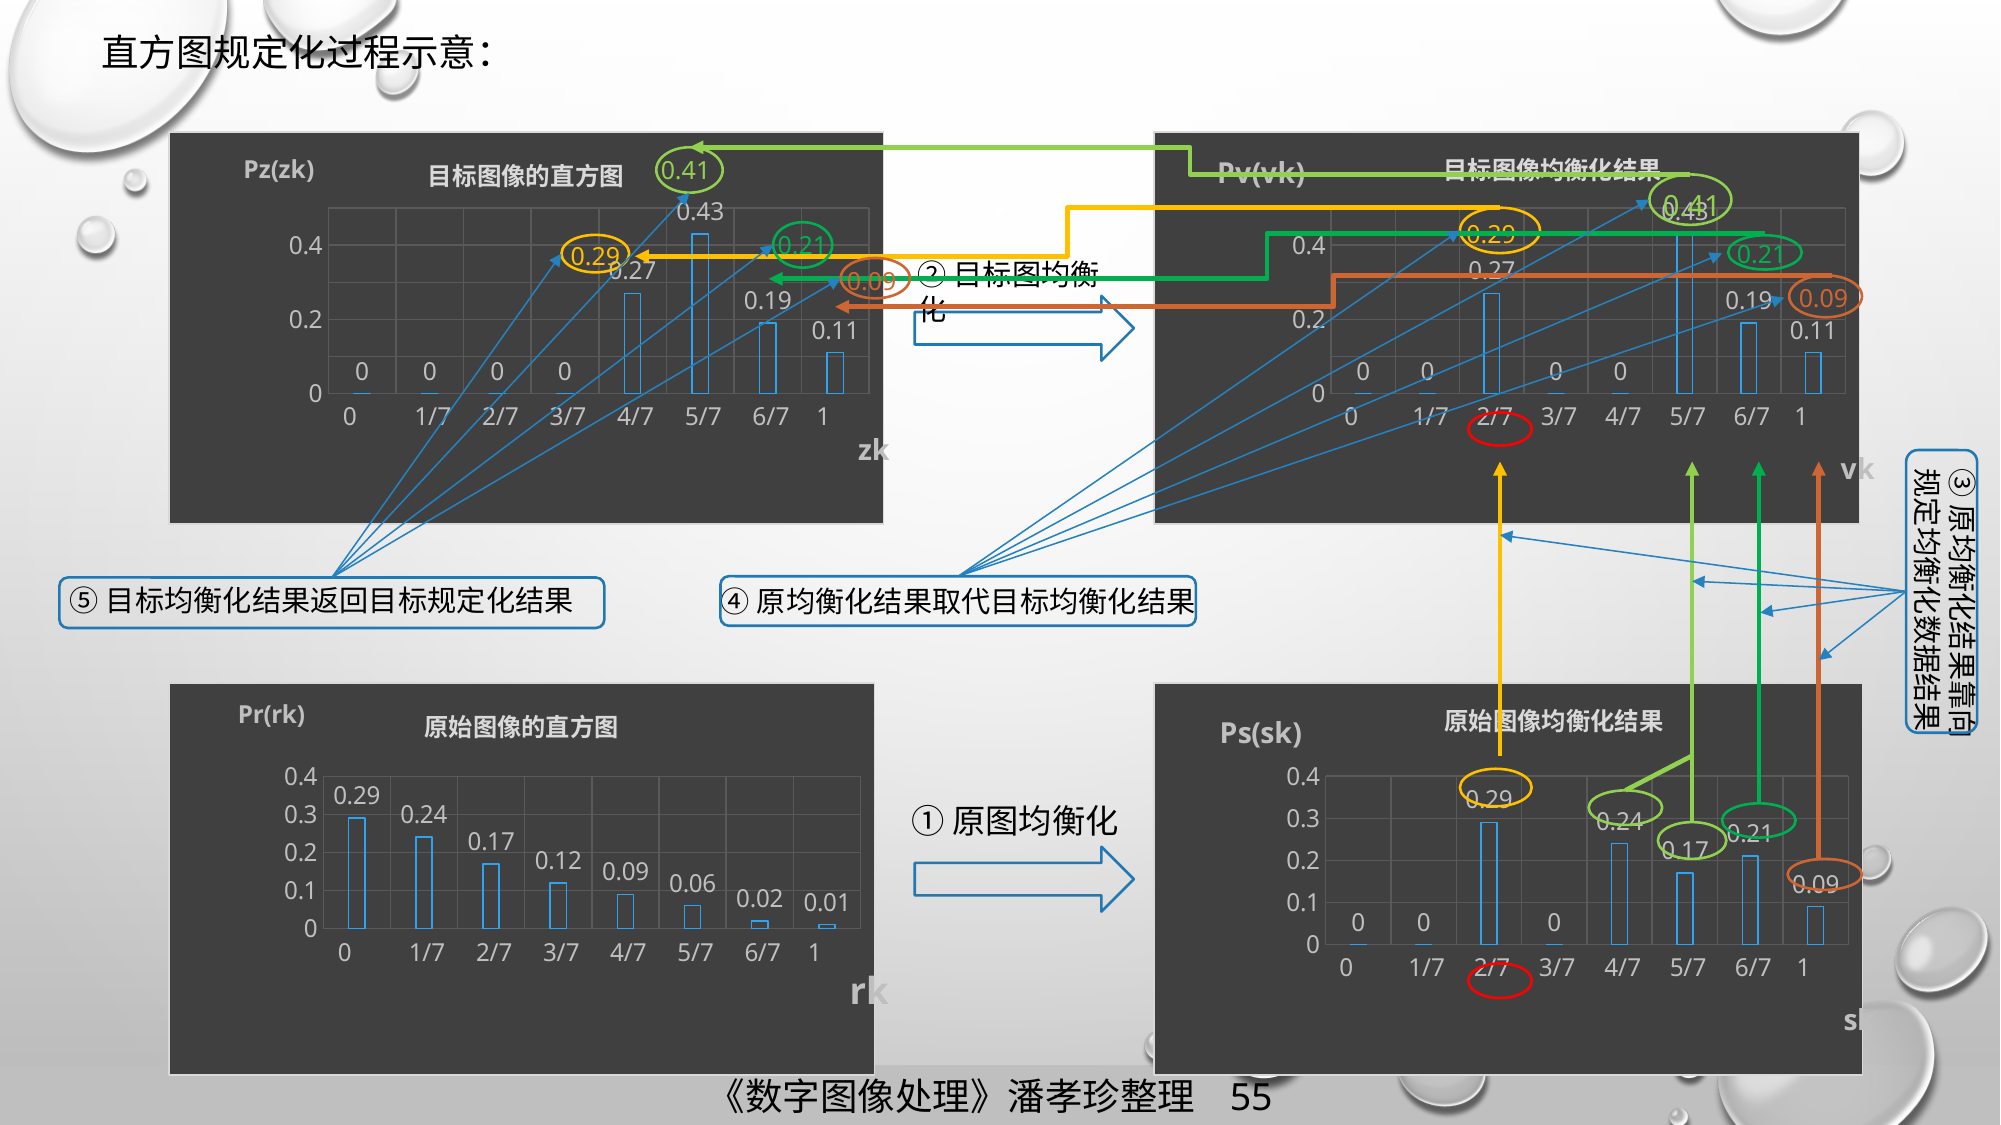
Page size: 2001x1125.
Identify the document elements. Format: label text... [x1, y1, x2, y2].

text_box 直方图规定化过程示意： [86, 21, 559, 82]
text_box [167, 637, 1881, 1077]
picture [0, 0, 2000, 1125]
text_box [1499, 449, 1988, 735]
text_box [167, 131, 1881, 448]
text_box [55, 192, 841, 629]
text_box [845, 199, 1785, 628]
